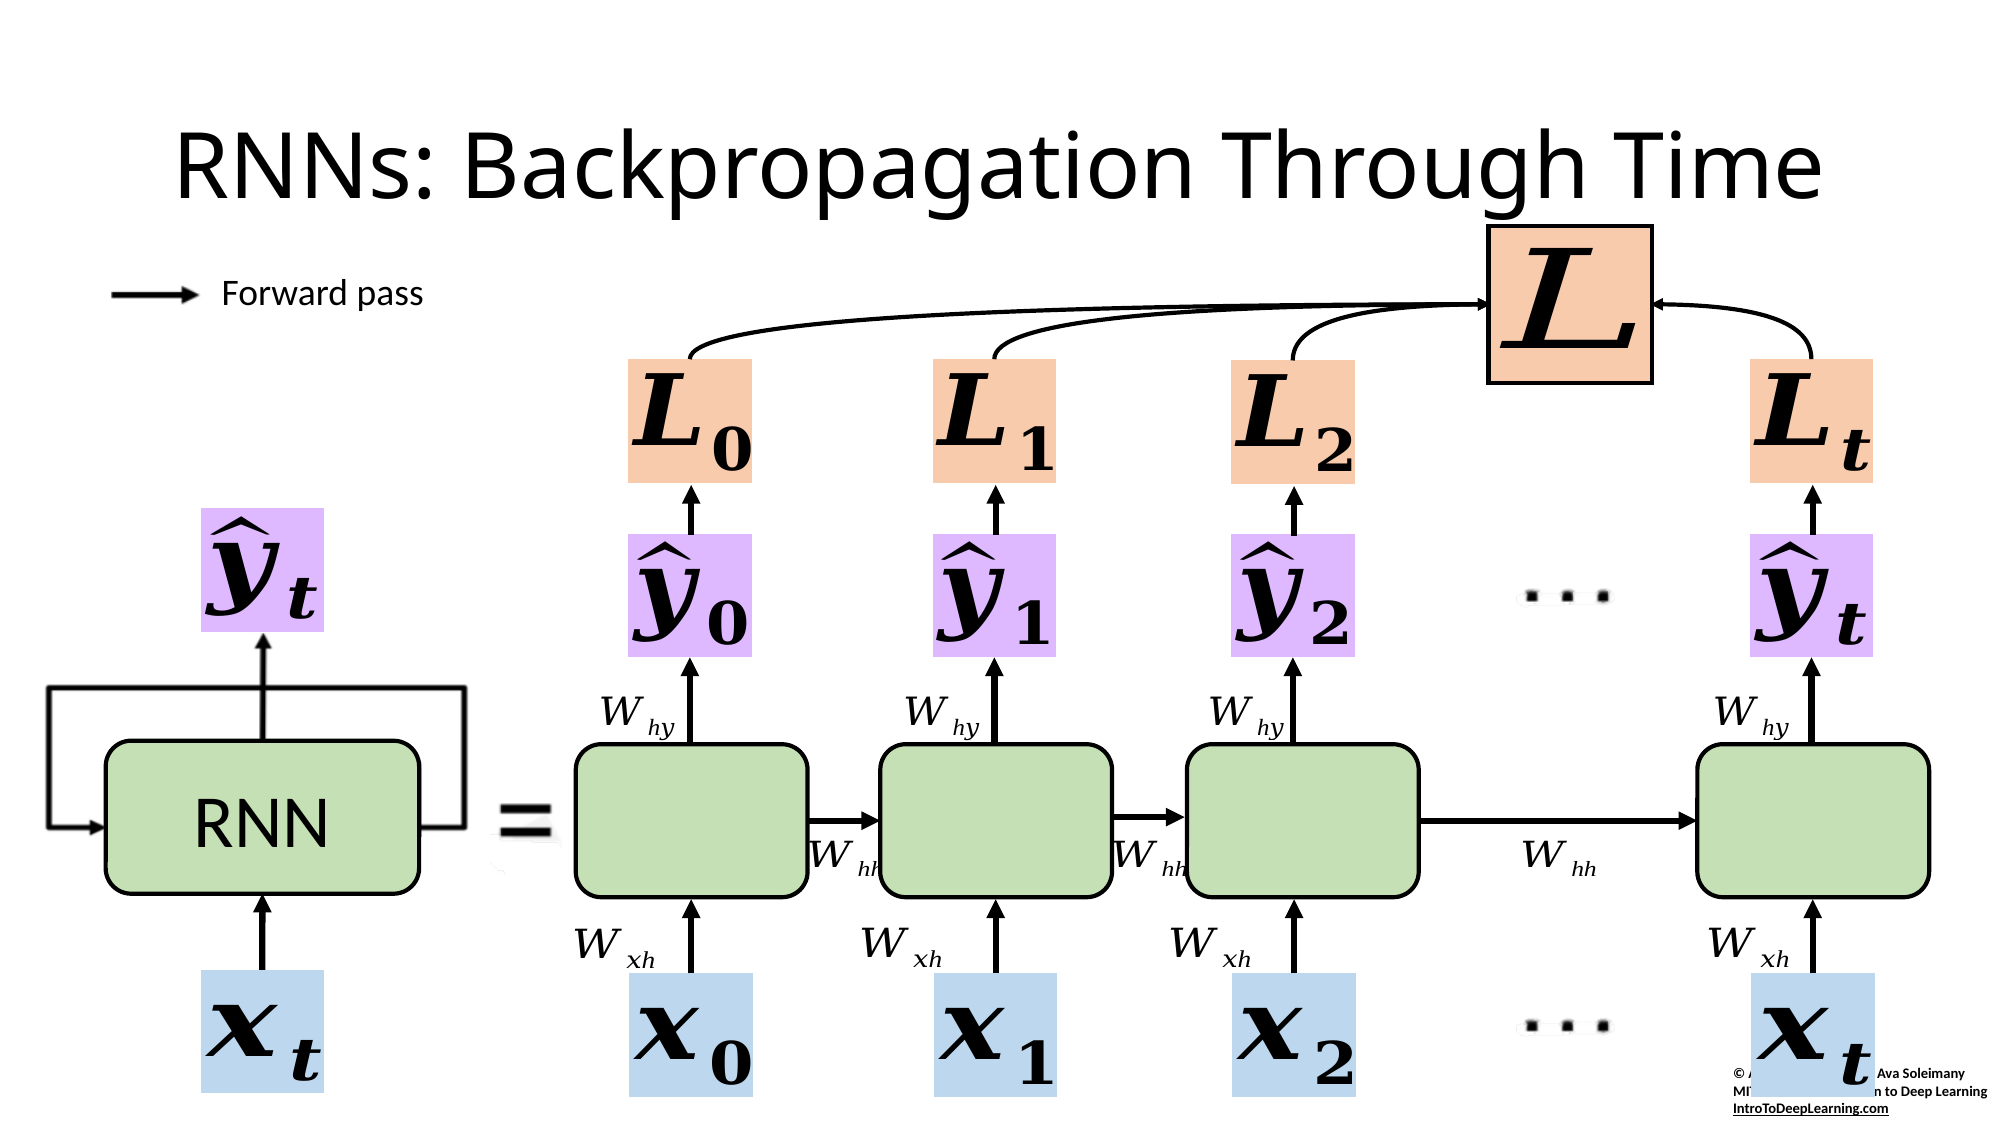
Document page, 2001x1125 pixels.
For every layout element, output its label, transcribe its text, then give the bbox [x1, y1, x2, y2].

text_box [1703, 251, 1759, 413]
title RNNs: Backpropagation Through Time [137, 59, 1062, 278]
text_box [1696, 743, 1931, 899]
picture [1490, 540, 1627, 651]
picture [31, 632, 481, 837]
text_box [1185, 743, 1420, 899]
text_box [879, 743, 1114, 899]
title RNNs: Backpropagation Through Time [1118, 59, 1863, 278]
text_box [574, 743, 809, 899]
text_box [1363, 233, 1420, 432]
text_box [1214, 83, 1270, 580]
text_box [1062, 0, 1118, 733]
picture [1490, 969, 1627, 1080]
text_box RNN [104, 837, 421, 895]
picture [86, 241, 212, 342]
text_box Forward pass [212, 260, 459, 321]
picture [489, 750, 563, 875]
